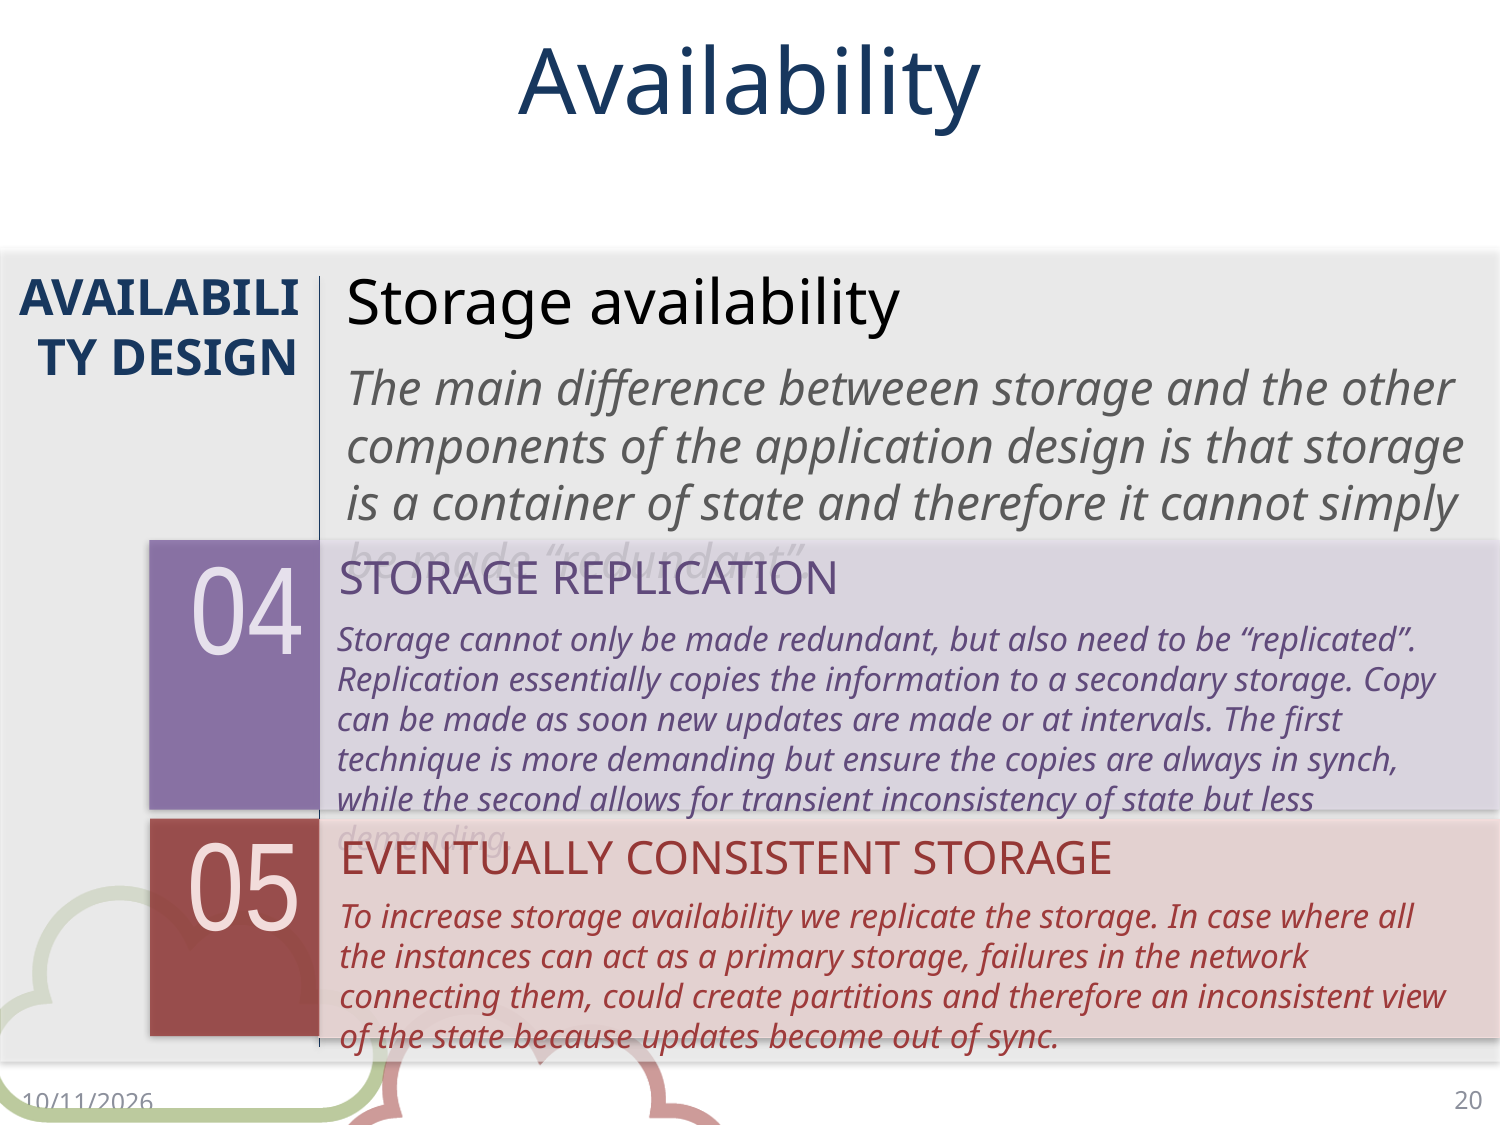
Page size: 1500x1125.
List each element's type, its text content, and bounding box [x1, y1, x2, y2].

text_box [149, 522, 1500, 797]
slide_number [6, 1073, 357, 1125]
title Availability [0, 0, 1500, 172]
text_box AVAILABILITY DESIGN [2, 258, 315, 393]
text_box [0, 247, 1500, 1062]
slide_number 20 [1147, 1071, 1498, 1125]
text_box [149, 797, 1500, 1038]
text_box Storage availability The main difference betweeen storage and the other components of the application design is that storage is a container of state and therefore it cannot simply be made “redundant”. [331, 254, 1500, 521]
